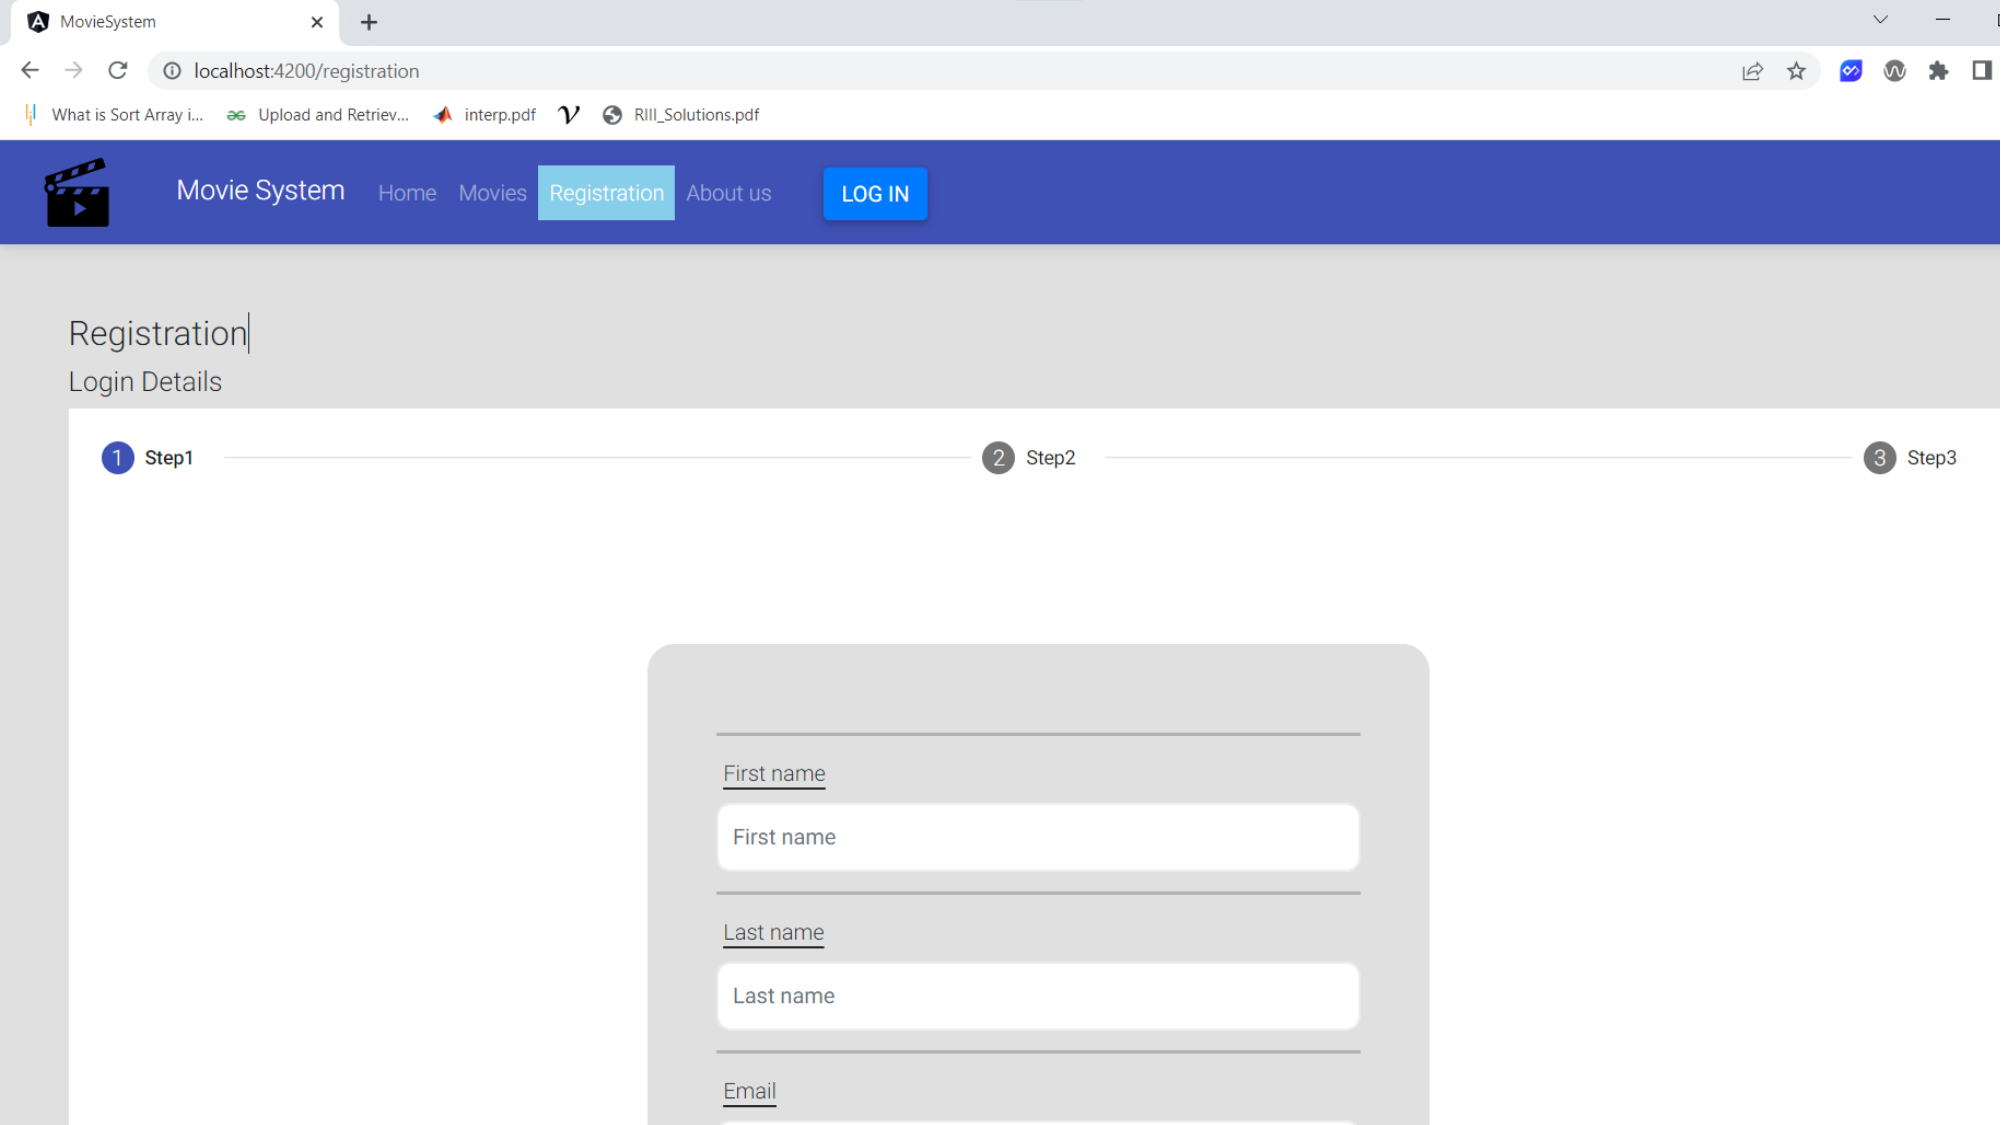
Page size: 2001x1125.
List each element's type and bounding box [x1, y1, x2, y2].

list [0, 0, 2000, 1125]
